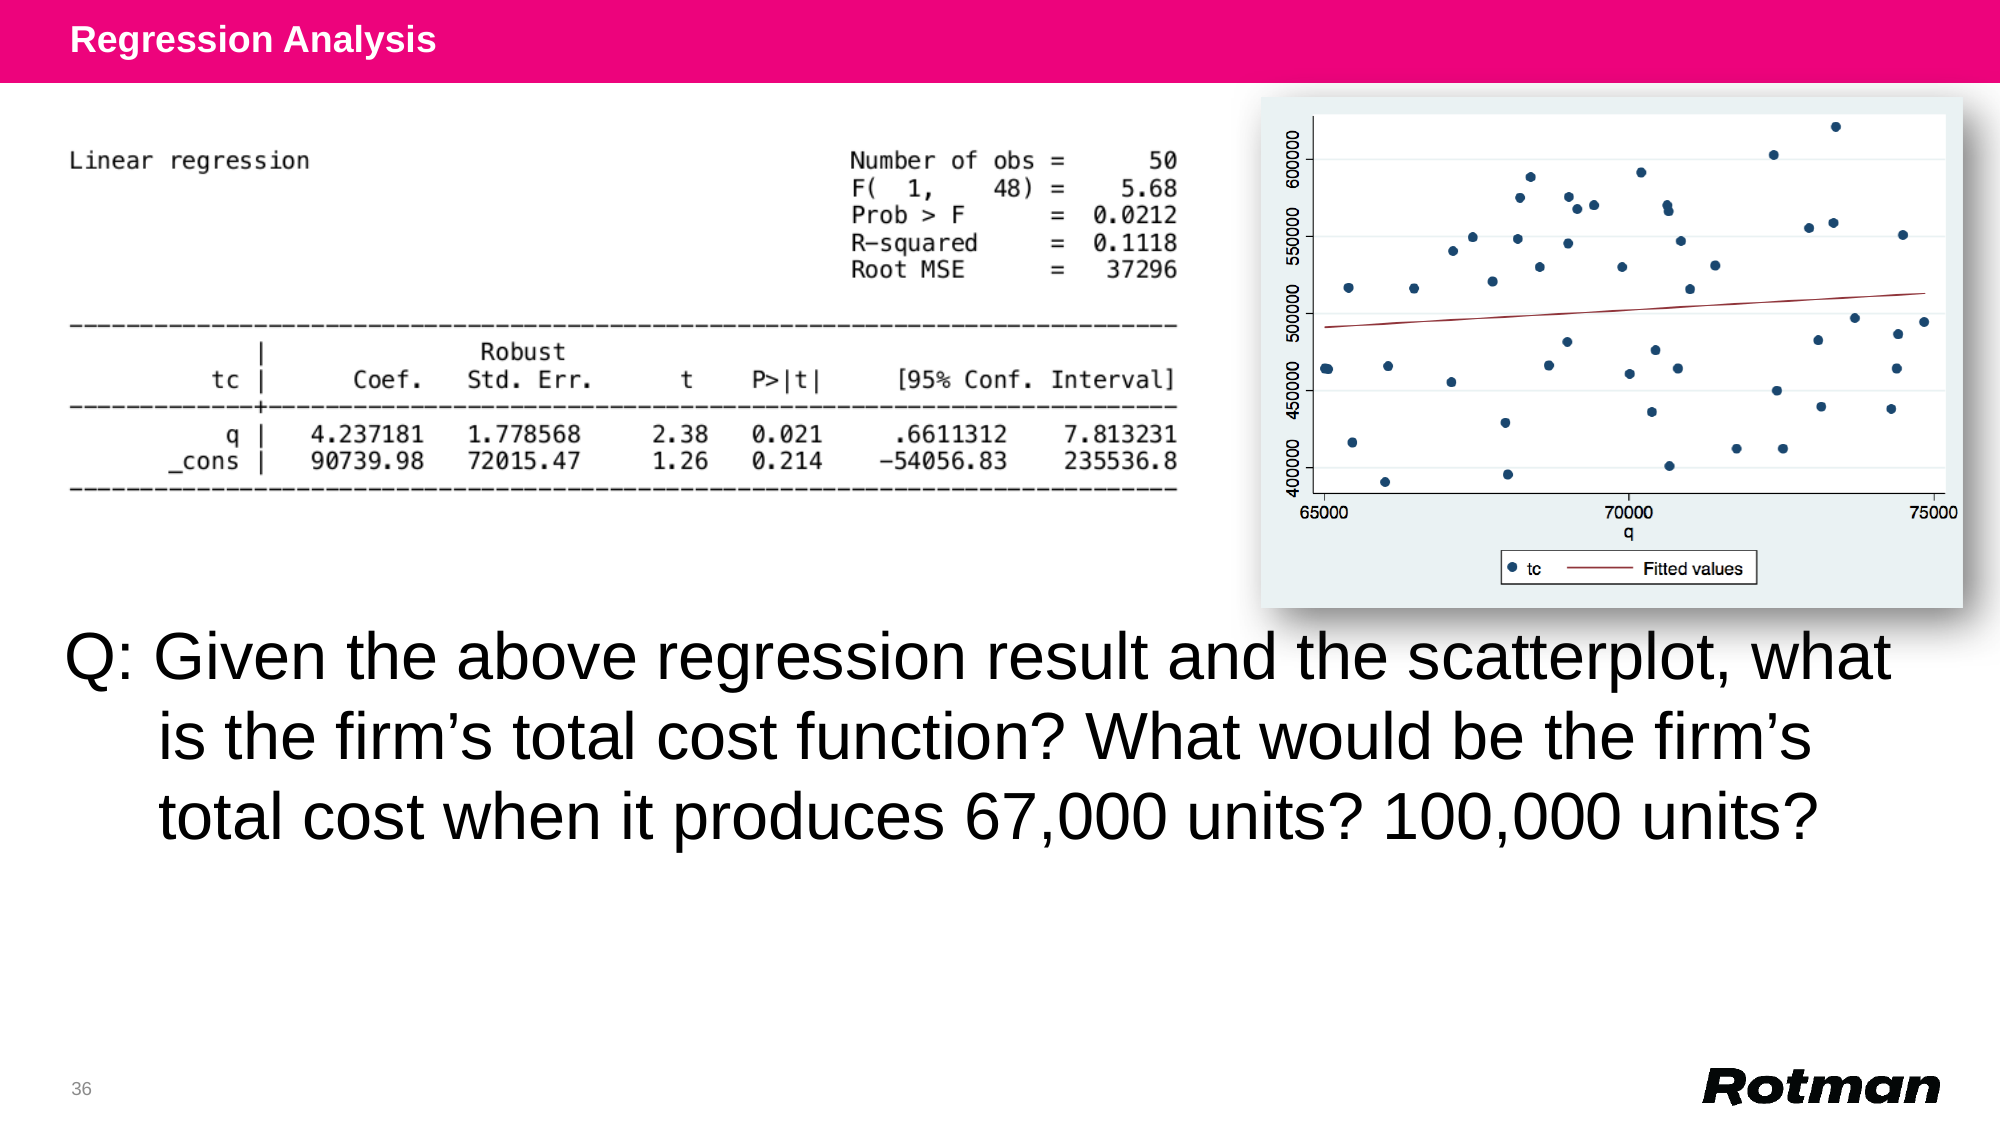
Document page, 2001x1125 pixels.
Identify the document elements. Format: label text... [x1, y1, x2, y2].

picture [45, 113, 1214, 526]
subtitle Regression Analysis [55, 0, 1630, 79]
slide_number 36 [39, 761, 118, 1125]
picture [1260, 97, 1963, 608]
text_box [47, 231, 2000, 1082]
picture [1702, 1082, 1940, 1106]
